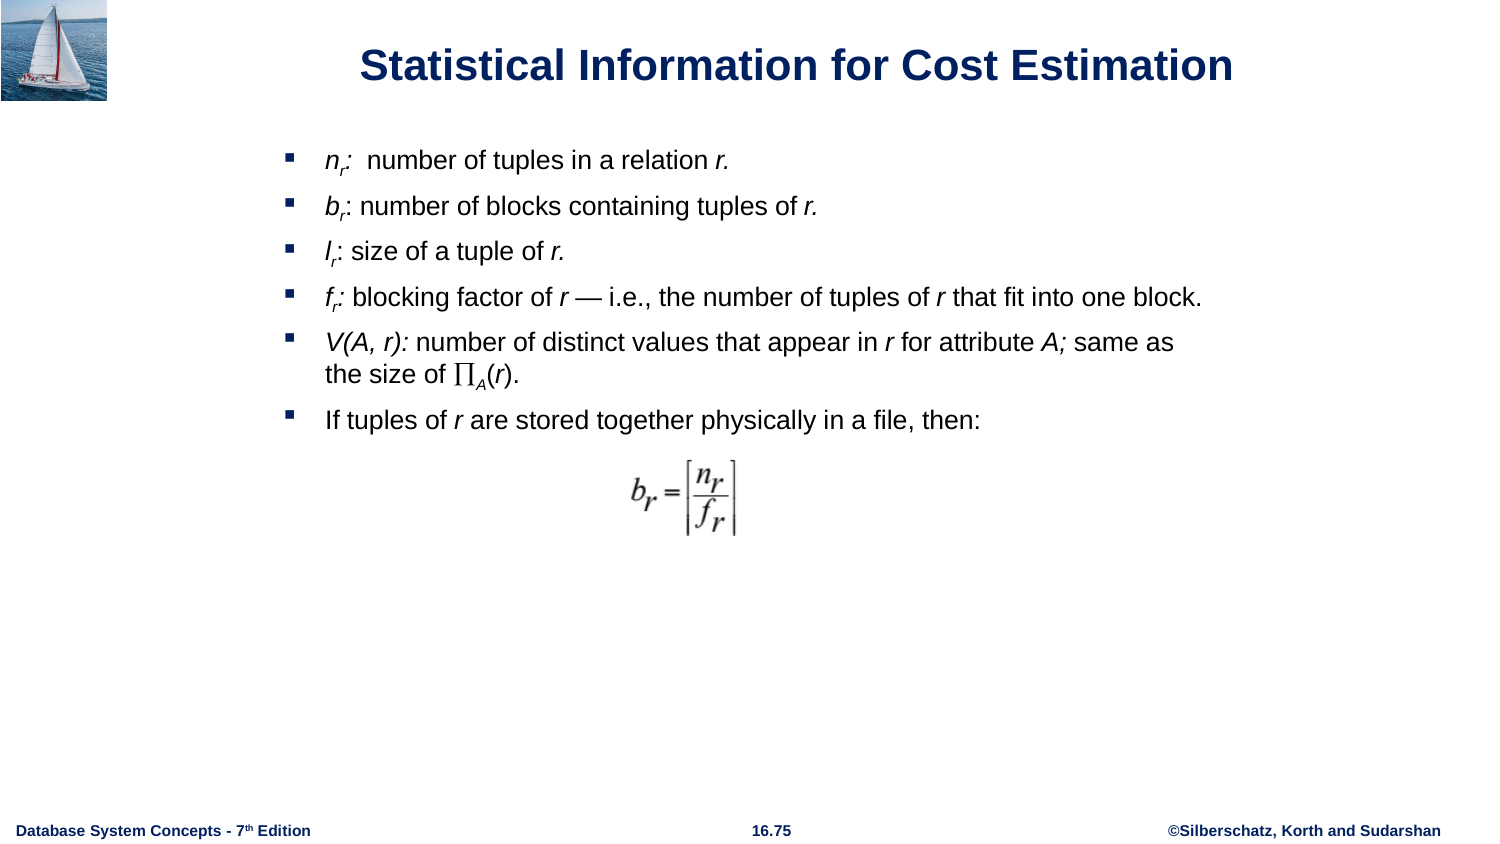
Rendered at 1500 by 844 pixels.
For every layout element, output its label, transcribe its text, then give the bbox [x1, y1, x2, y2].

title Statistical Information for Cost Estimation [281, 14, 1313, 98]
list nr: number of tuples in a relation r. br: number of blocks containing tuples of r. lr: size of a tuple of r. fr: blocking factor of r — i.e., the number of tuples of r that fit into one block. V(A, r): number of distinct values that appear in r for attribute A; same as the size of A(r). If tuples of r are stored together physically in a file, then: [268, 135, 1229, 797]
picture [1, 0, 107, 101]
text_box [628, 453, 739, 536]
